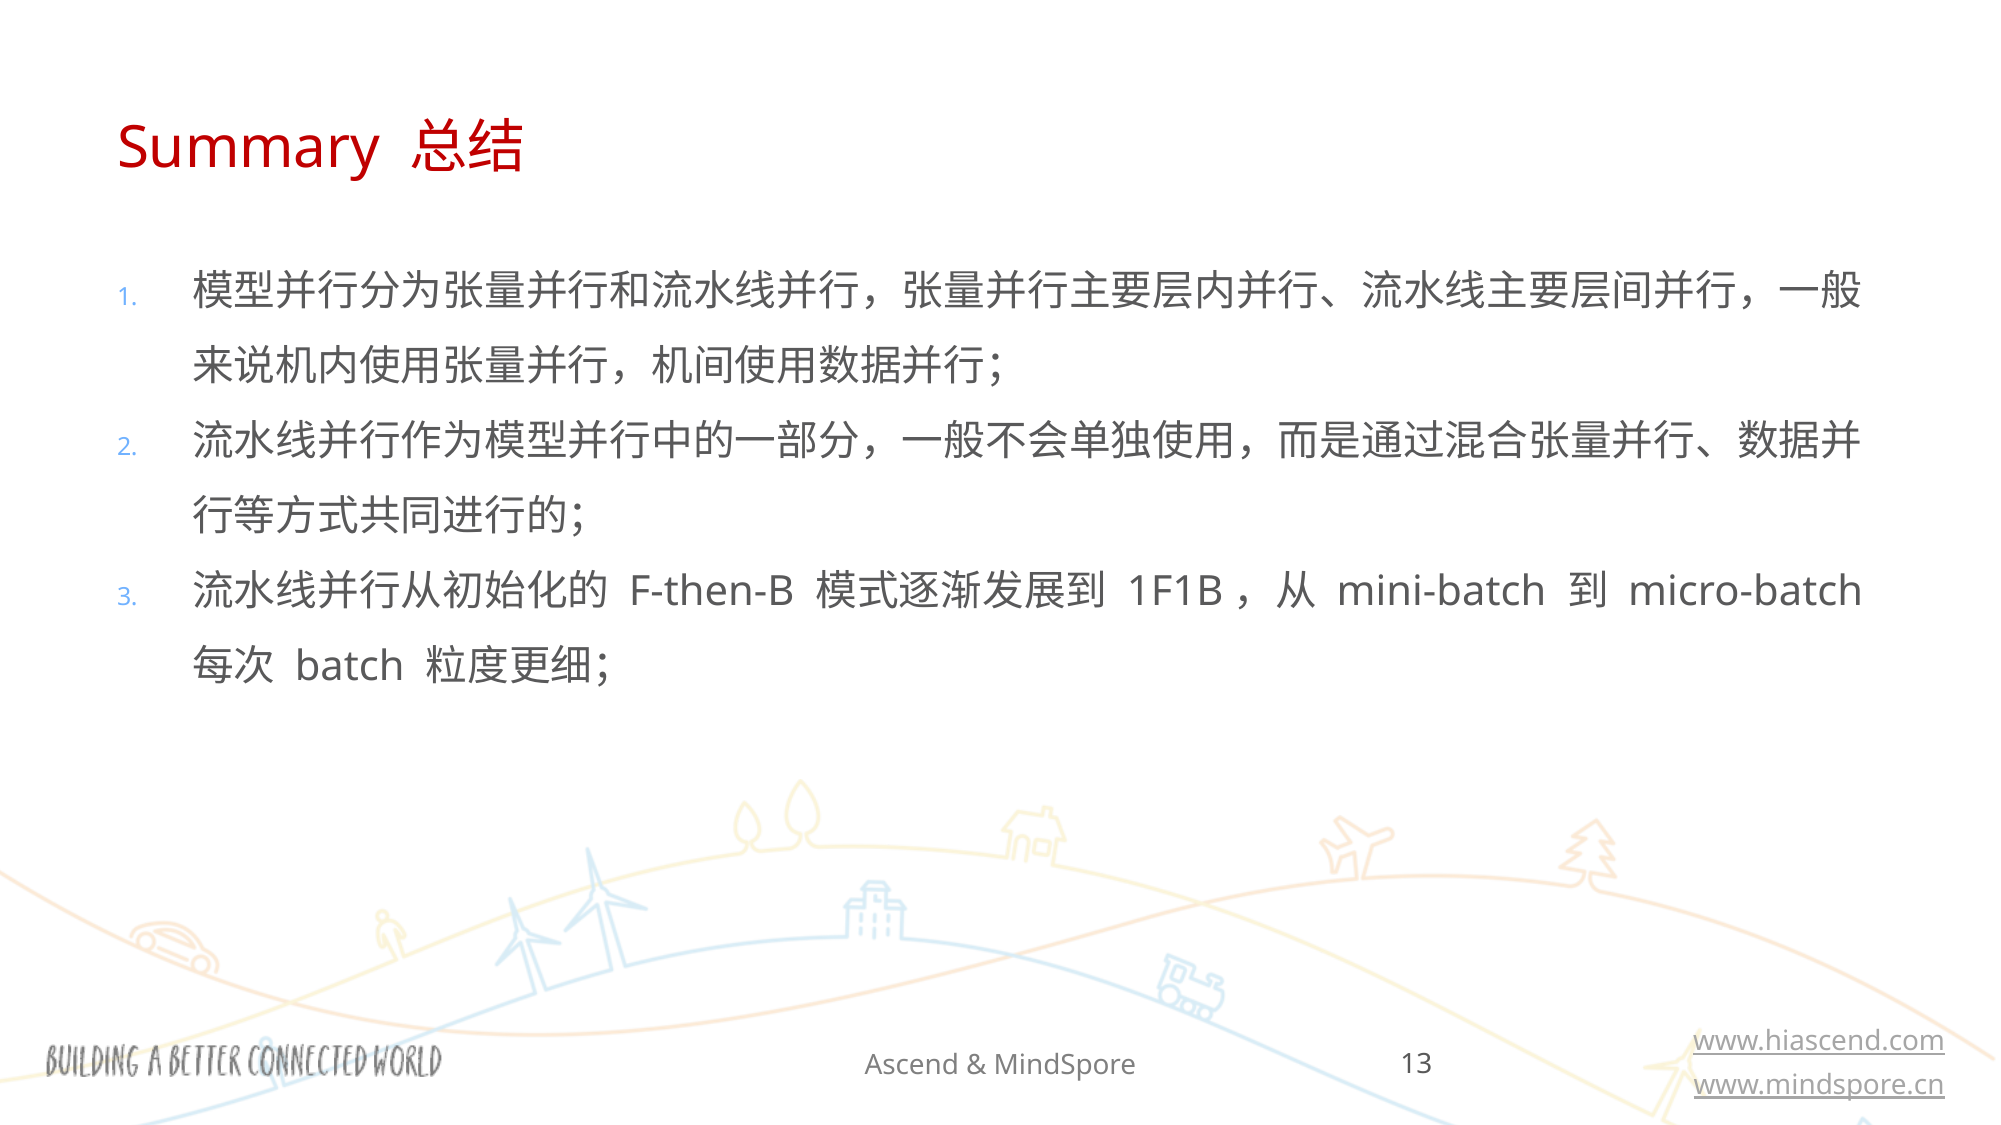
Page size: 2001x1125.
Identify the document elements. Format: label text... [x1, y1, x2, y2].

title Summary 总结 [102, 101, 1901, 199]
list 模型并行分为张量并行和流水线并行，张量并行主要层内并行、流水线主要层间并行，一般来说机内使用张量并行，机间使用数据并行； 流水线并行作为模型并行中的一部分，一般不会单独使用，而是通过混合张量并行、数据并行等方式共同进行的； 流水线并行从初始化的 F-then-B 模式逐渐发展到 1F1B，从 mini-batch 到 micro-batch 每次 batch 粒度更细； [102, 231, 1901, 988]
picture [23, 1023, 468, 1105]
